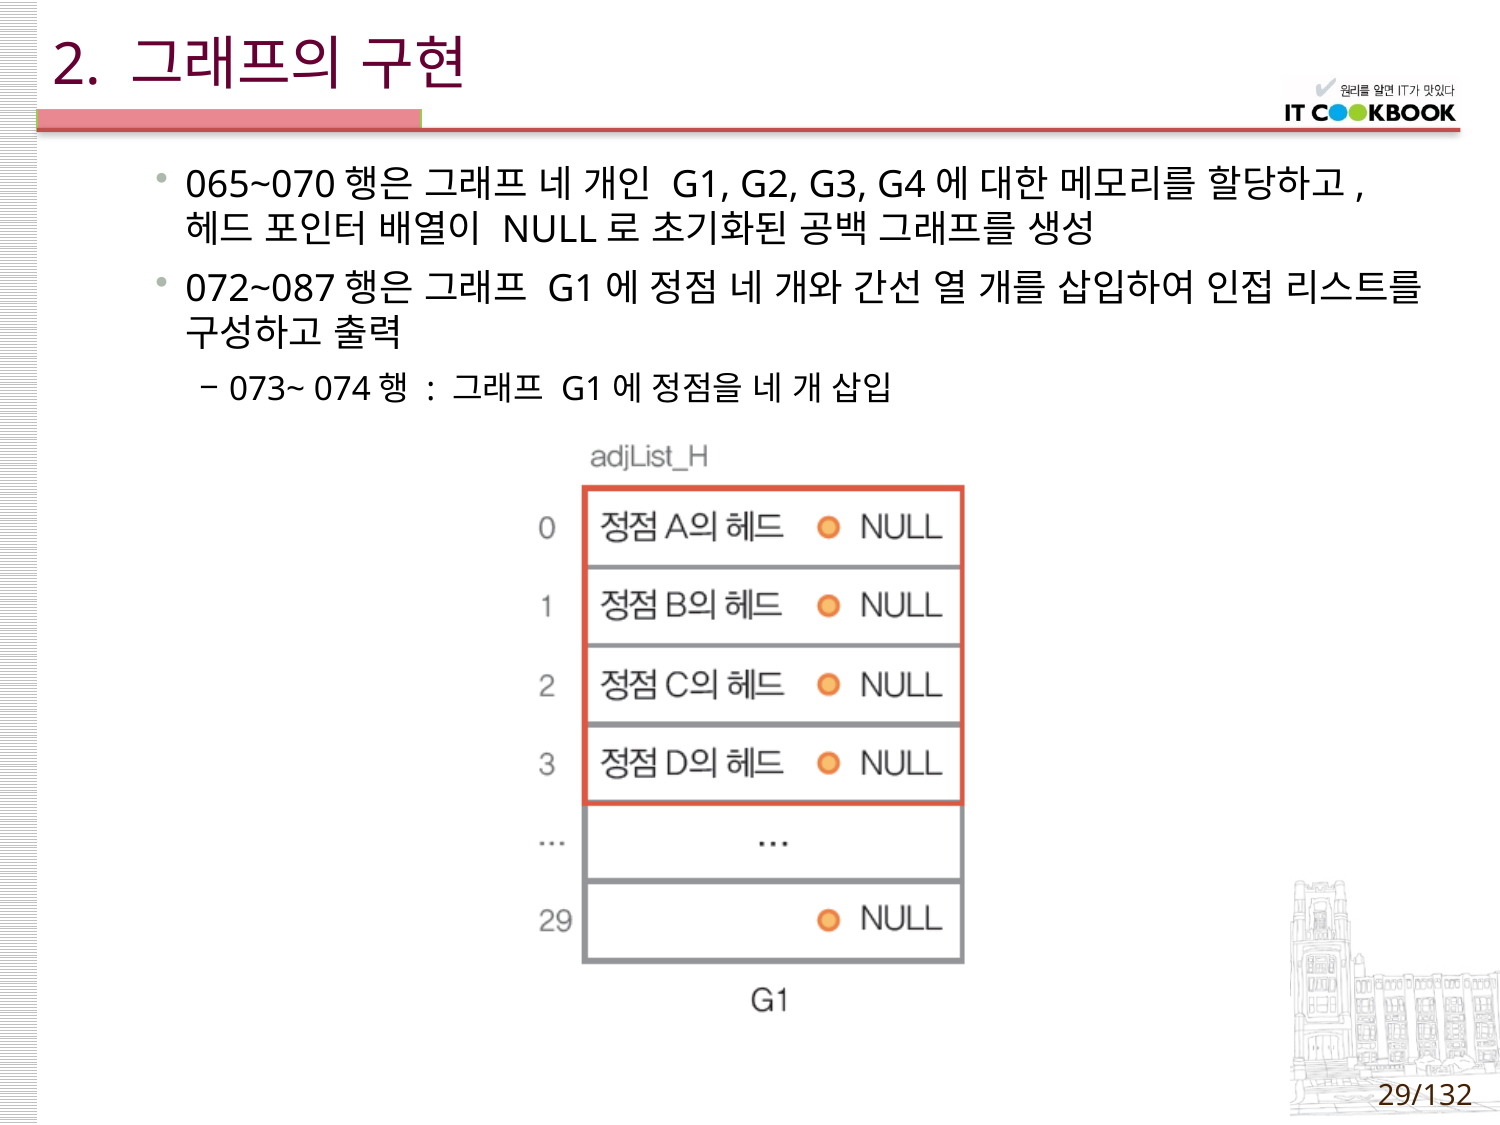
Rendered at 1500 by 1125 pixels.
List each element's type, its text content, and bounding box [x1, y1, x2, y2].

picture [1290, 874, 1500, 1125]
title 2. 그래프의 구현 [37, 13, 1278, 109]
picture [531, 443, 969, 1016]
picture [1281, 75, 1459, 123]
list 065~070행은 그래프 네 개인 G1, G2, G3, G4에 대한 메모리를 할당하고, 헤드 포인터 배열이 NULL로 초기화된 공백 그래프를 생성 072~087행은 그래프 G1에 정점 네 개와 간선 열 개를 삽입하여 인접 리스트를 구성하고 출력 073~ 074행 : 그래프 G1에 정점을 네 개 삽입 [37, 152, 1463, 1091]
